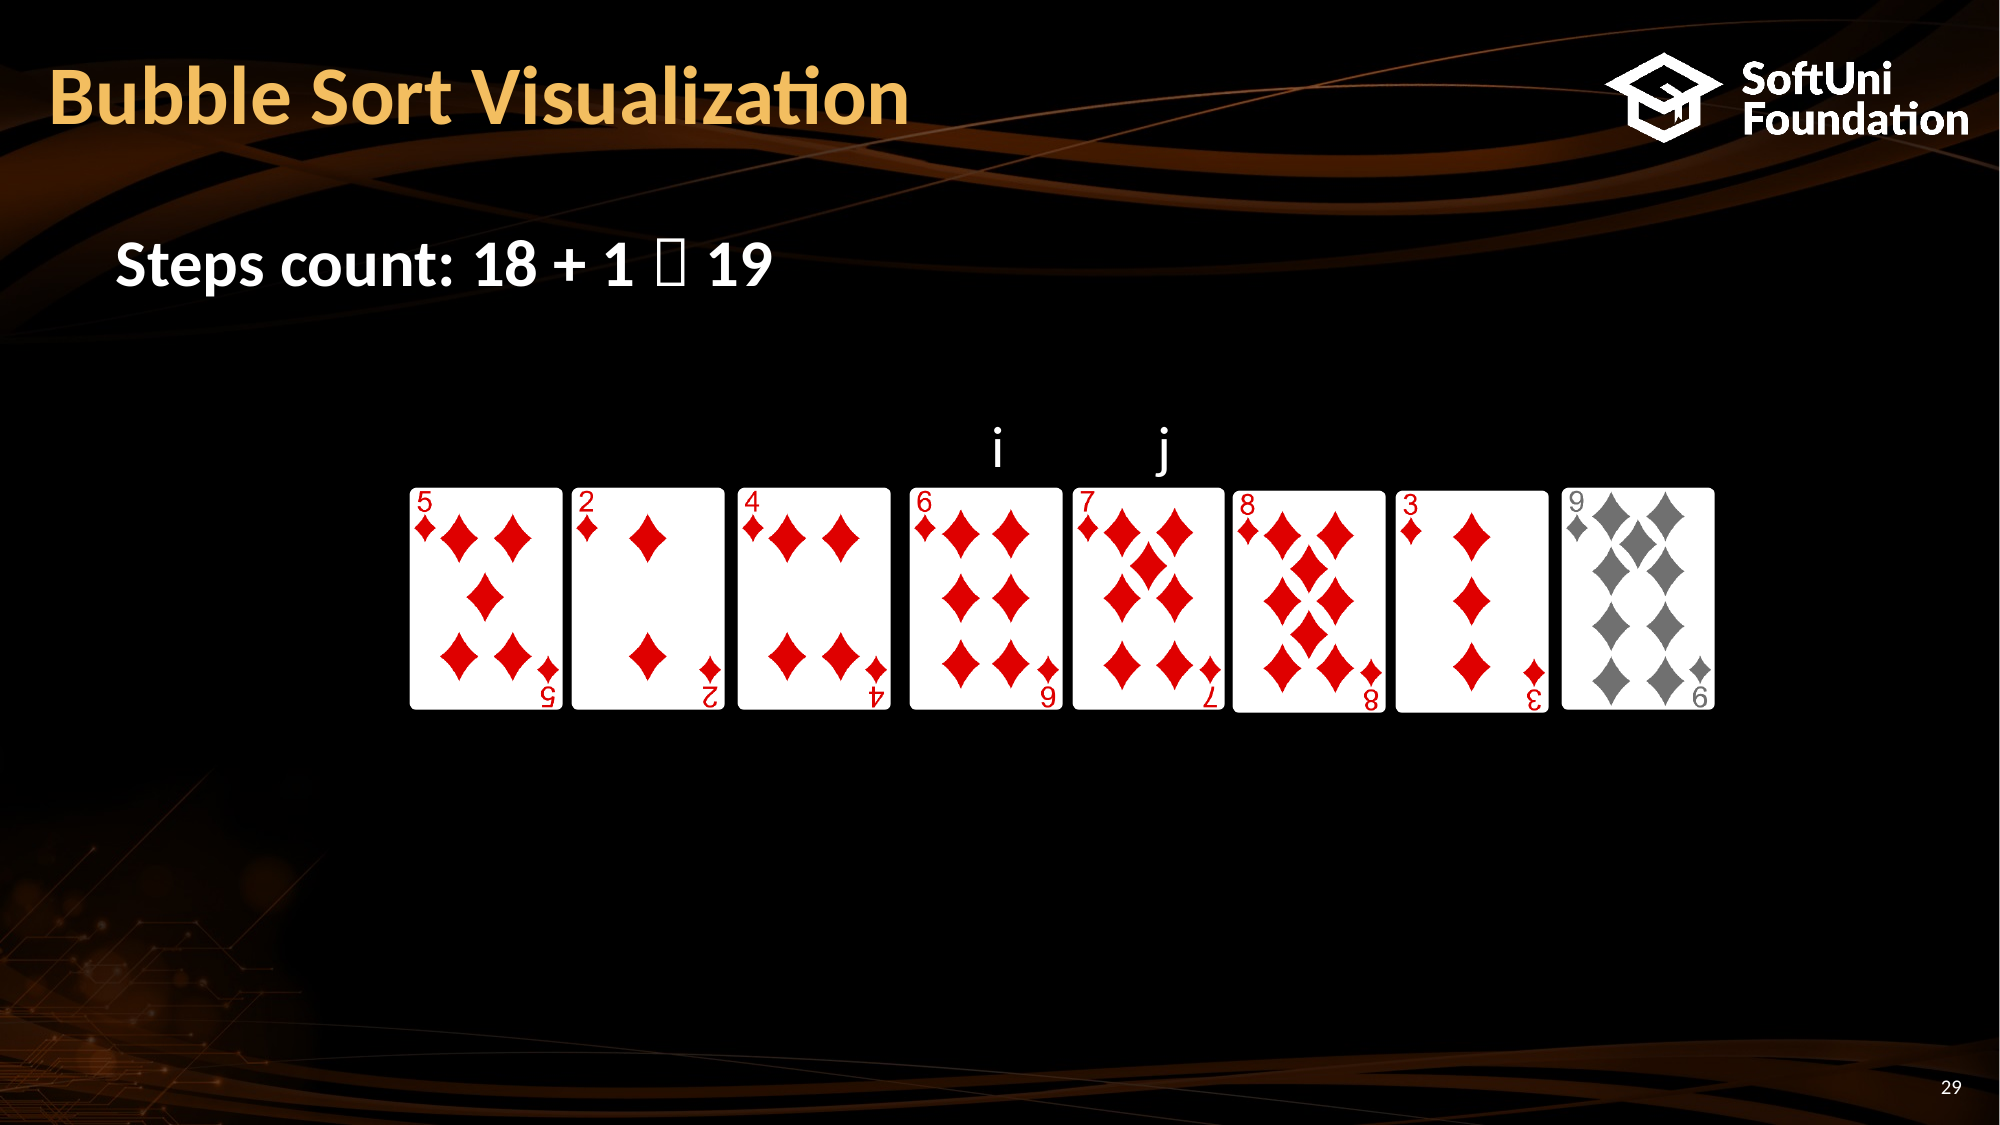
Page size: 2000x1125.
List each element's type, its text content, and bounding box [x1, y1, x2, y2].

text_box Steps count: 18 + 1  19 [100, 212, 789, 308]
text_box j [1143, 401, 1187, 487]
slide_number 29 [1897, 1070, 1968, 1103]
text_box i [976, 401, 1020, 487]
picture [0, 0, 2000, 1125]
title Bubble Sort Visualization [30, 6, 1602, 189]
